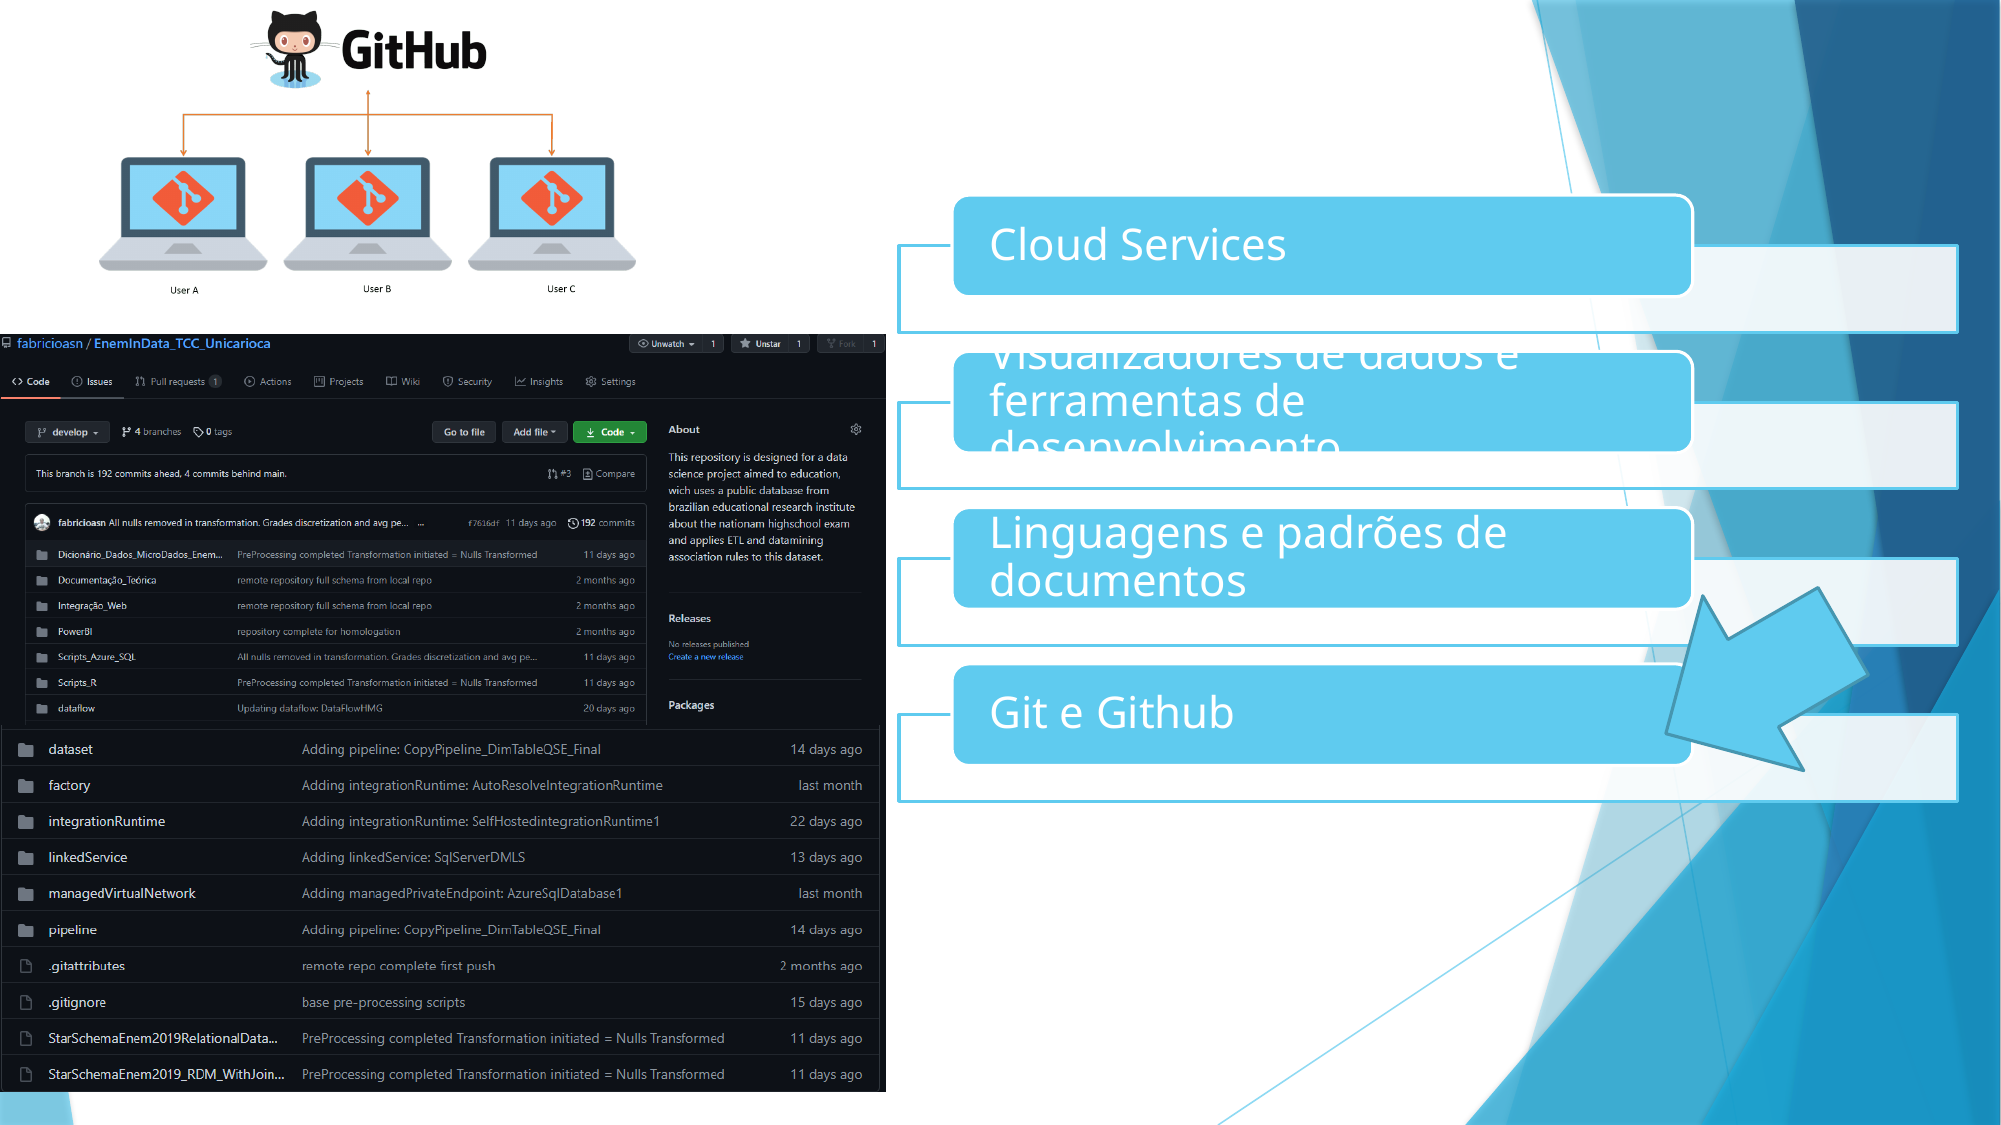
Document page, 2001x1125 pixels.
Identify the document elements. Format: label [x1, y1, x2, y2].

picture [0, 333, 886, 1093]
list [898, 139, 1958, 858]
picture [98, 8, 636, 303]
